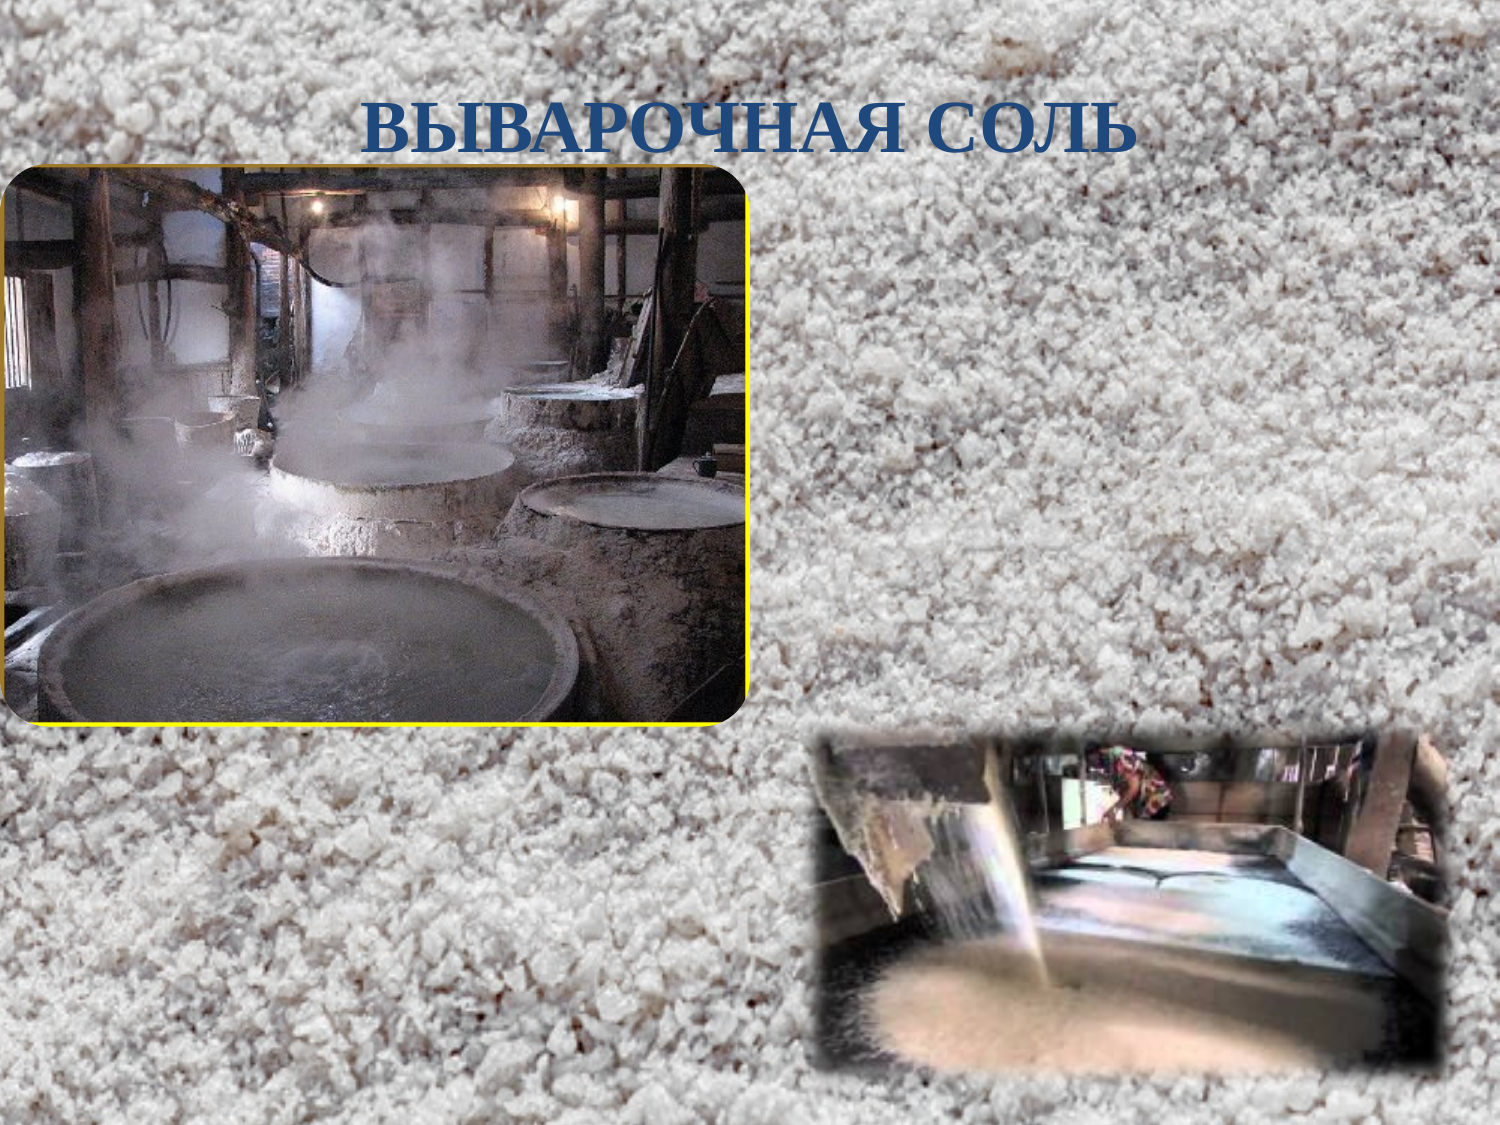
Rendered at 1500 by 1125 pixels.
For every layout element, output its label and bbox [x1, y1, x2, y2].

list [0, 0, 1500, 1125]
picture [0, 163, 751, 727]
picture [796, 714, 1466, 1091]
